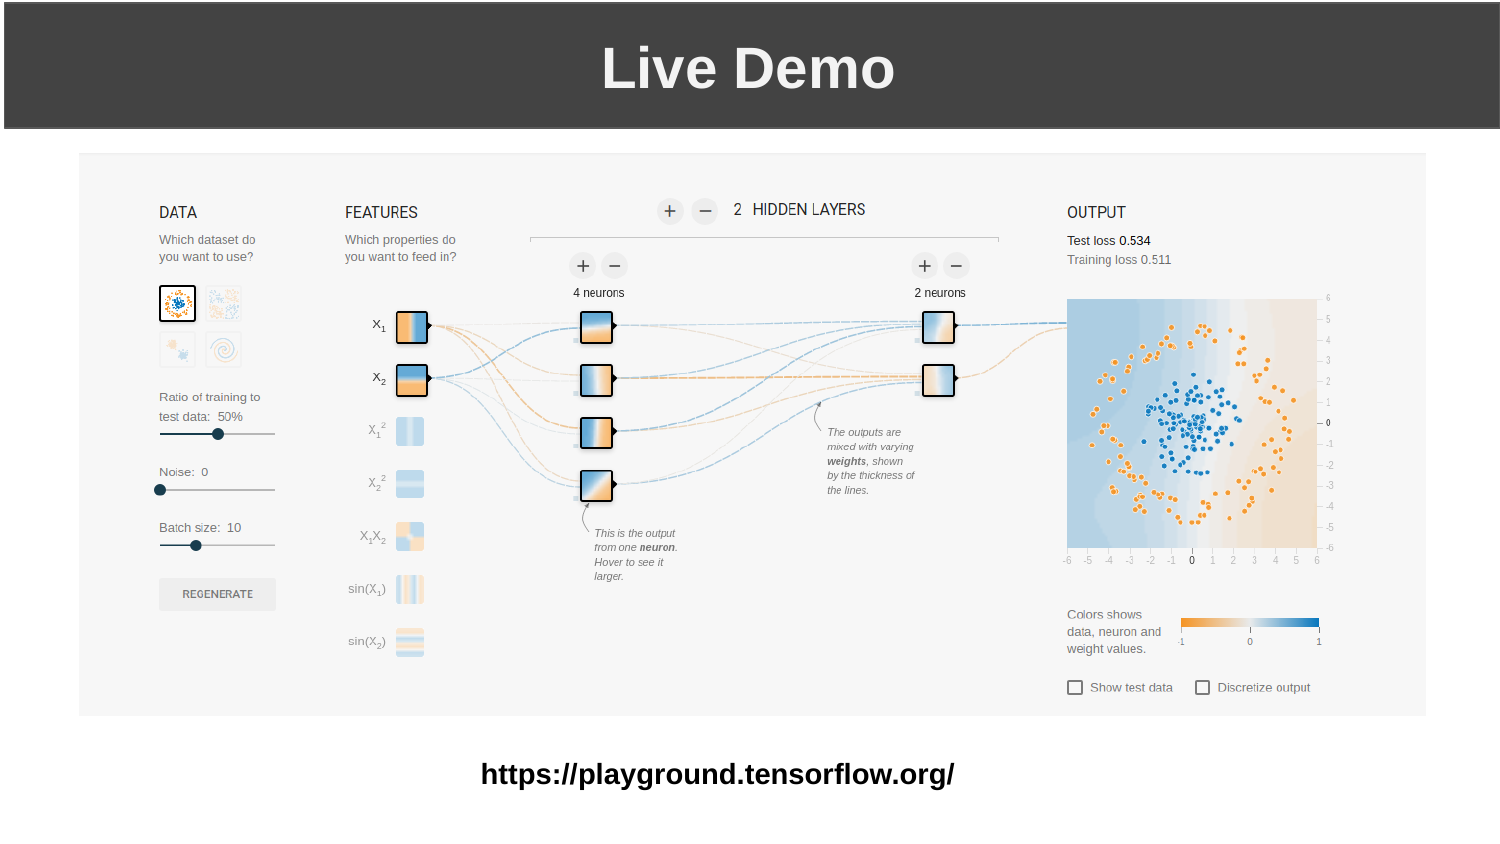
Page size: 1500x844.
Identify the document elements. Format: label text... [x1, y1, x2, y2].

text_box Live Demo [4, 15, 1493, 116]
text_box [4, 3, 1500, 129]
picture [79, 152, 1426, 716]
text_box https://playground.tensorflow.org/ [465, 740, 1059, 806]
